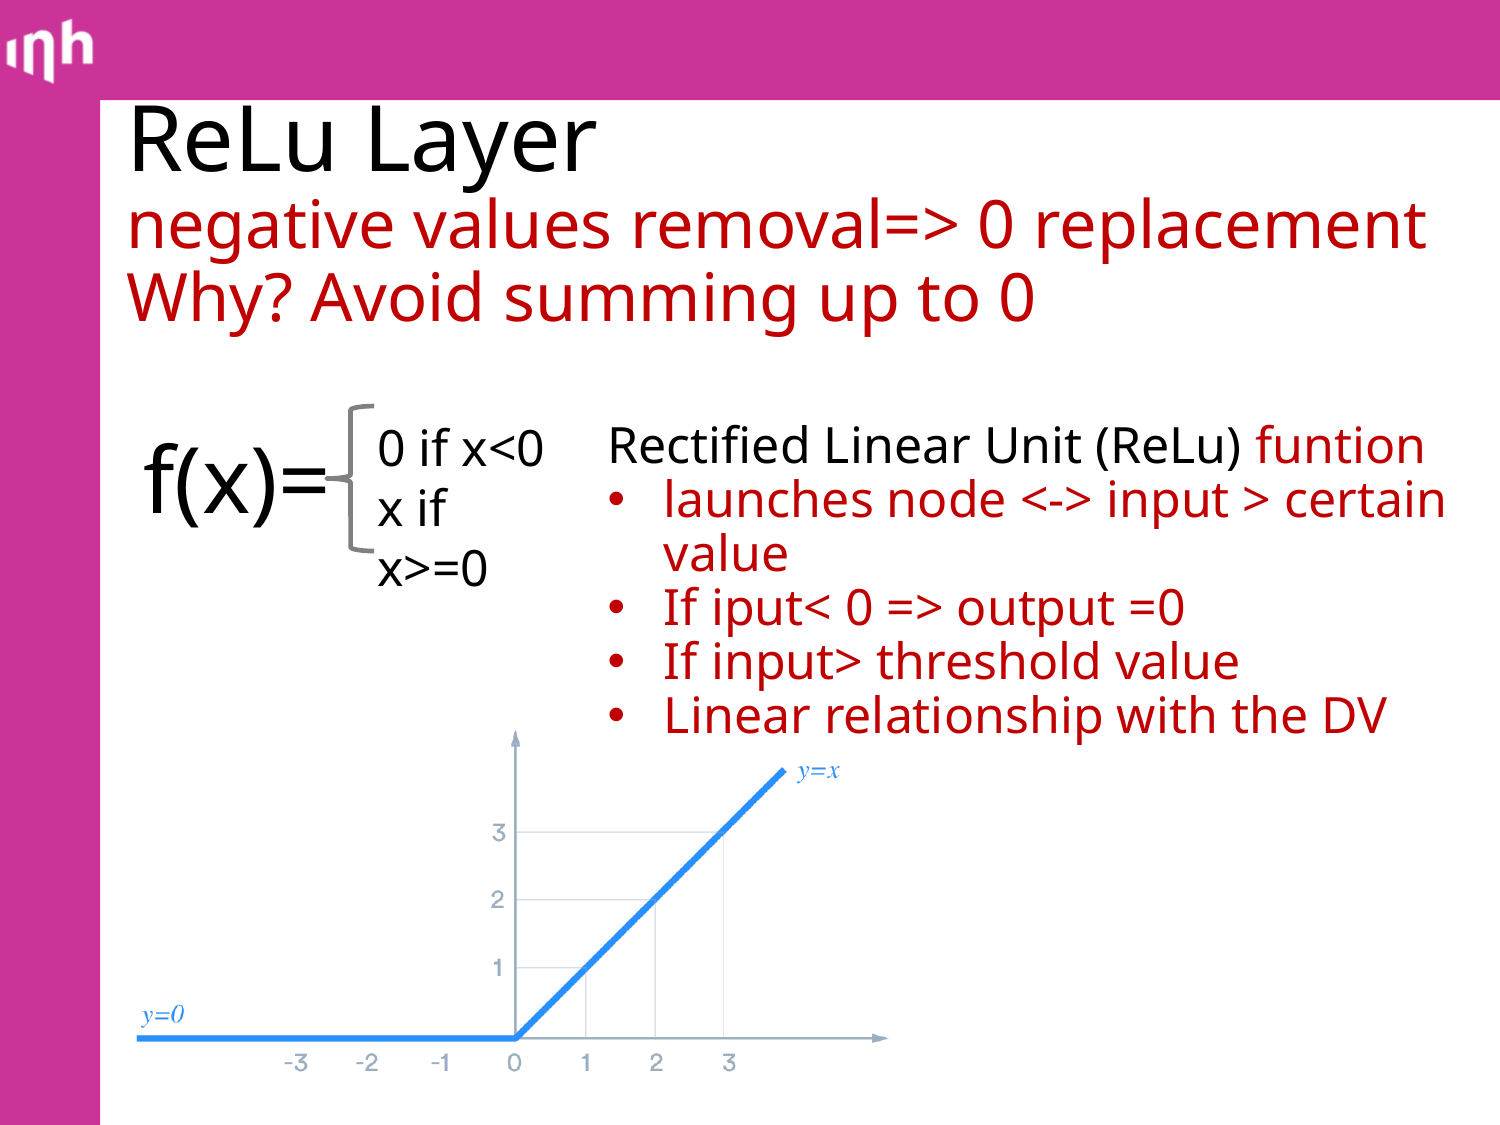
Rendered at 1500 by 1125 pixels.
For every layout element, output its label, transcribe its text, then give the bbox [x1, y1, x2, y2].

text_box [326, 405, 375, 552]
title ReLu Layer negative values removal=> 0 replacement Why? Avoid summing up to 0 f(x)= [125, 239, 1479, 386]
picture [0, 1, 101, 102]
picture [136, 729, 889, 1073]
text_box Rectified Linear Unit (ReLu) funtion launches node <-> input > certain value If iput< 0 => output =0 If input> threshold value Linear relationship with the DV [607, 537, 1500, 727]
text_box 0 if x<0 x if x>=0 [362, 409, 582, 605]
